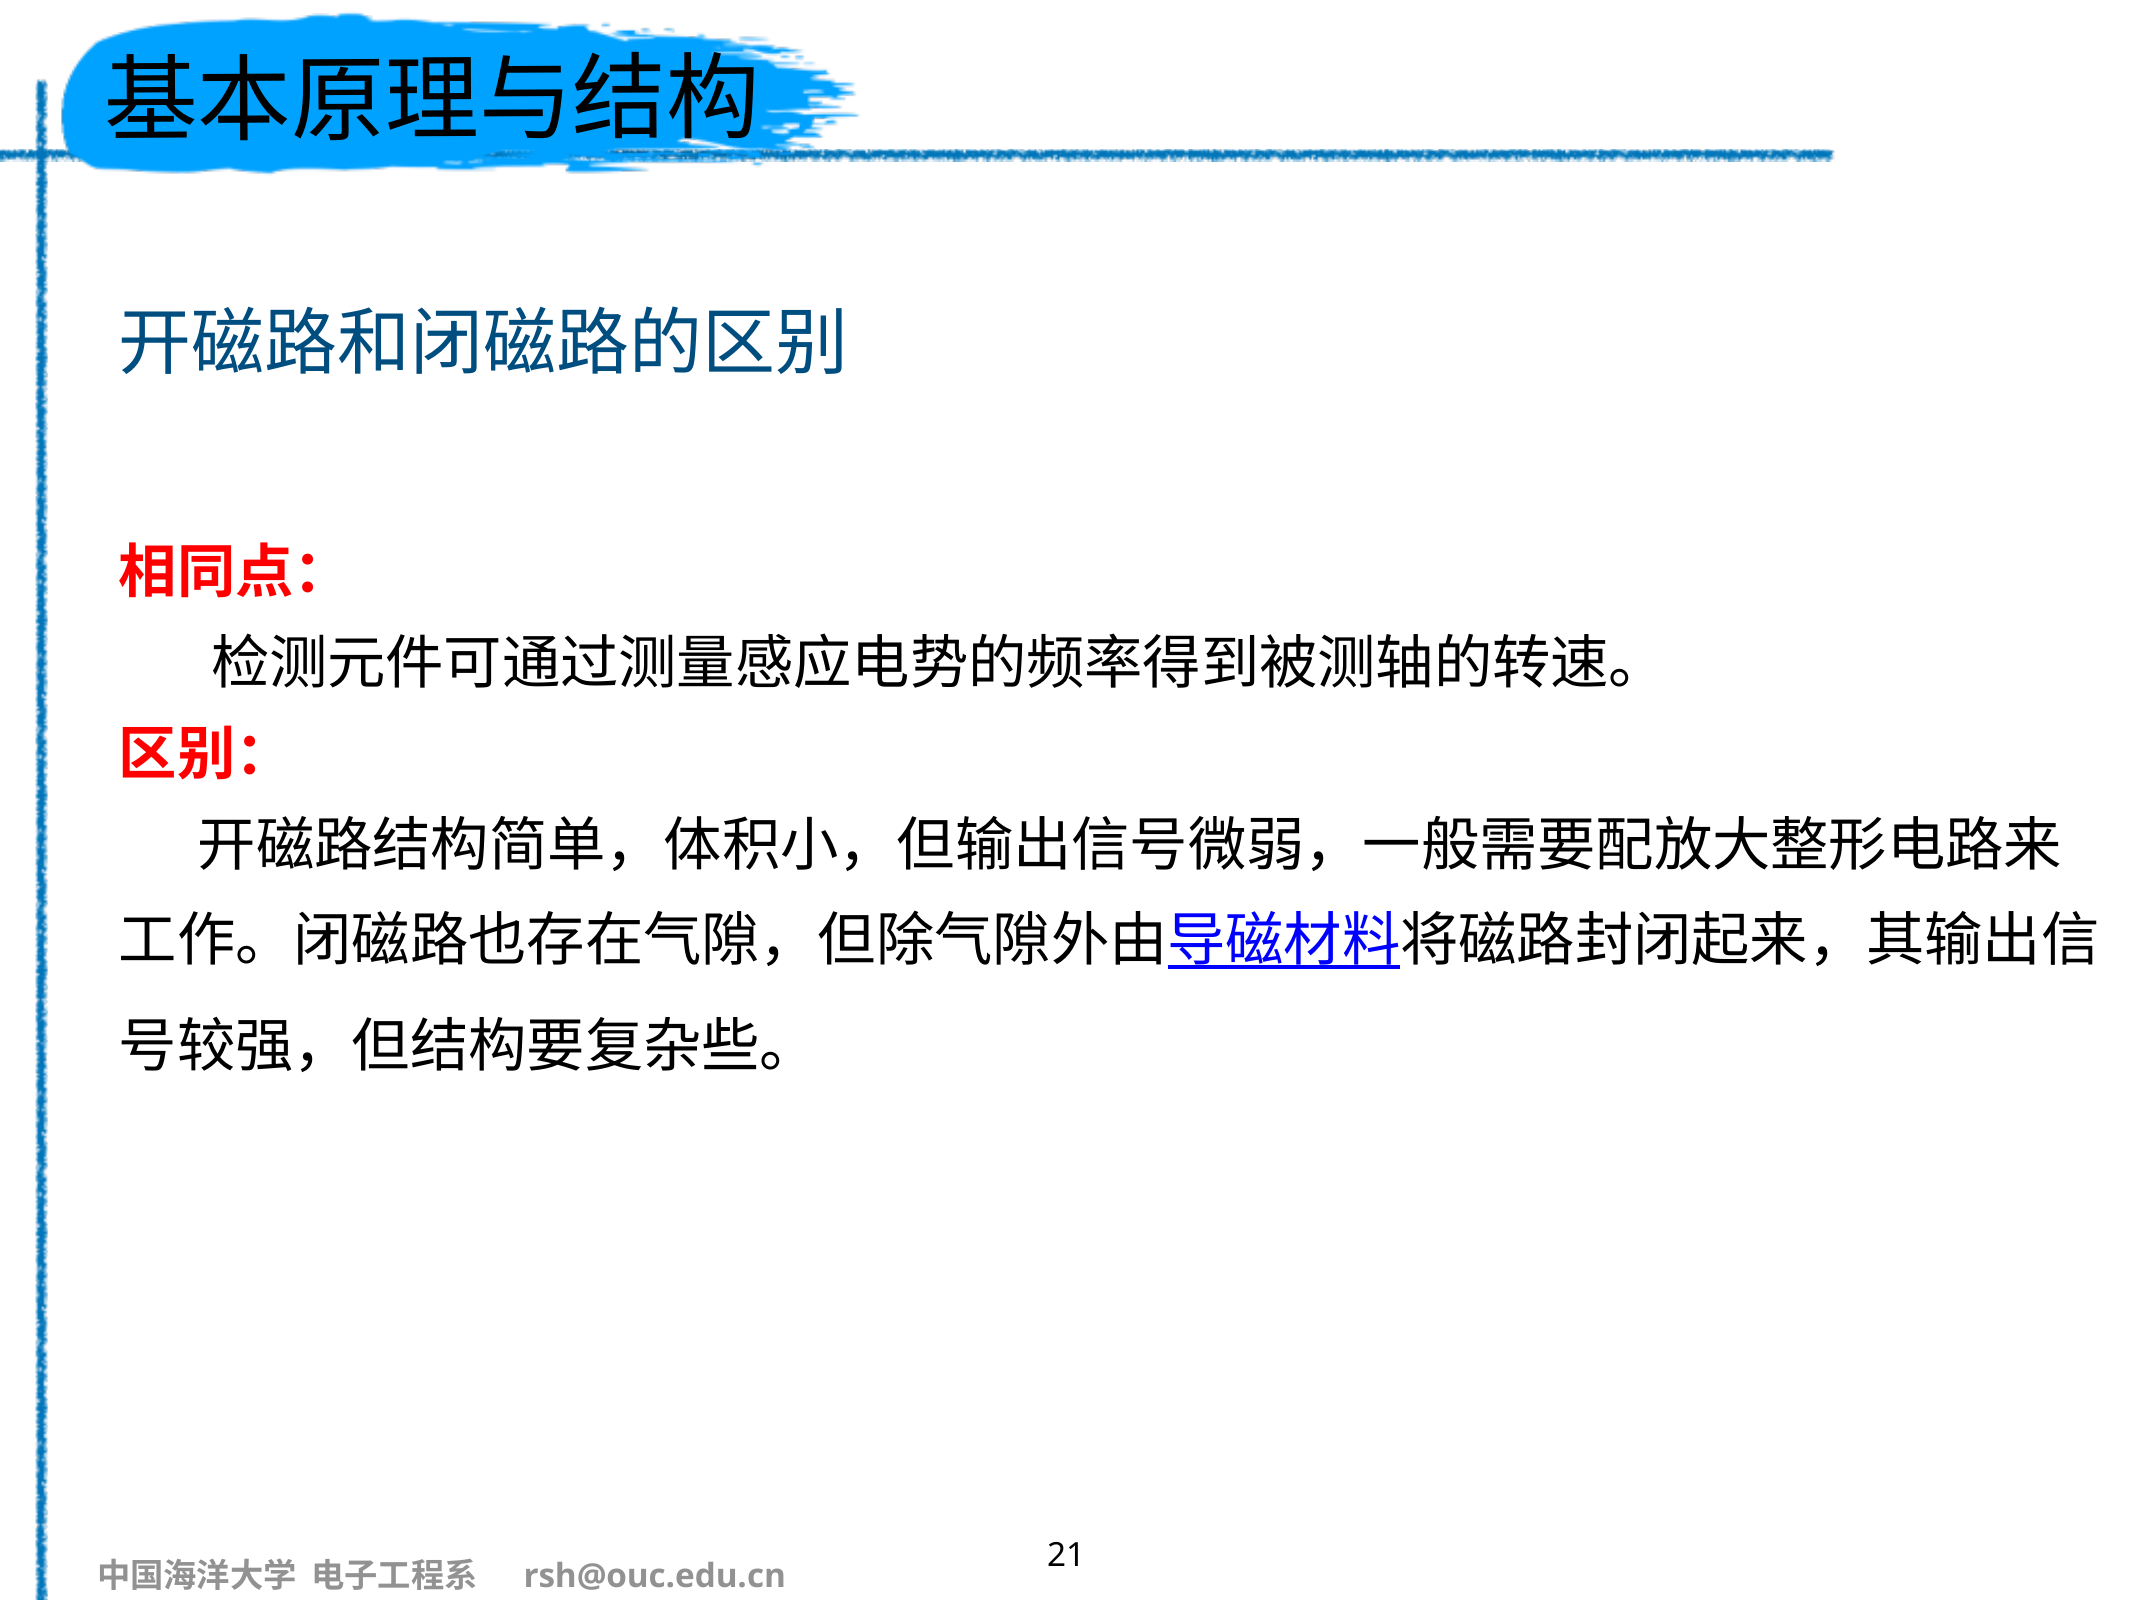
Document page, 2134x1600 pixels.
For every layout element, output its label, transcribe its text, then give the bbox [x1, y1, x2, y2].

slide_number 21 [1037, 1524, 1095, 1579]
picture [798, 10, 1841, 178]
text_box 相同点： 检测元件可通过测量感应电势的频率得到被测轴的转速。 区别： 开磁路结构简单，体积小，但输出信号微弱，一般需要配放大整形电路来工作。闭磁路也存在气隙，但除气隙外由导磁材料将磁路封闭起来，其输出信号较强，但结构要复杂些。 [111, 506, 2113, 1120]
text_box 开磁路和闭磁路的区别 [111, 287, 1377, 390]
picture [0, 10, 67, 1600]
title 基本原理与结构 [66, 0, 799, 188]
